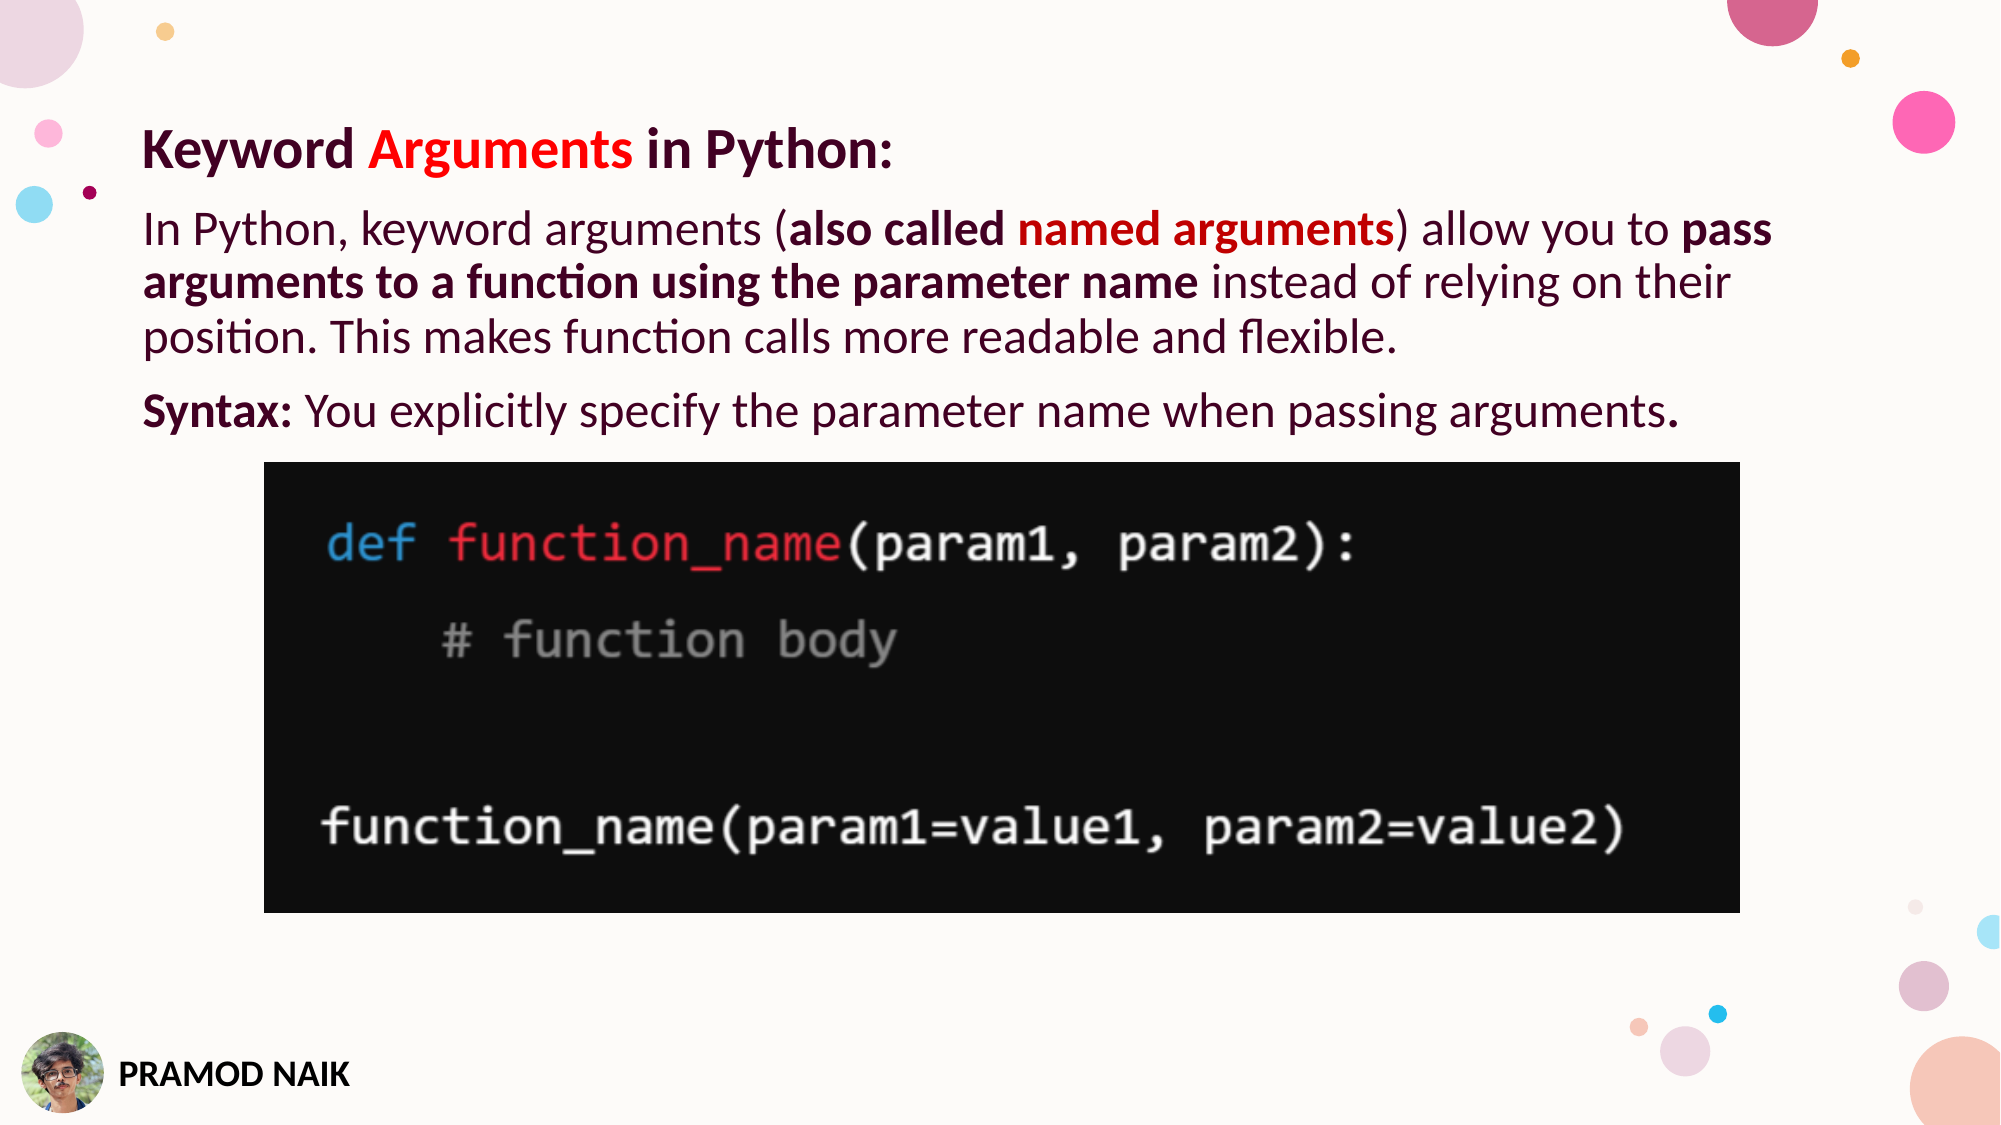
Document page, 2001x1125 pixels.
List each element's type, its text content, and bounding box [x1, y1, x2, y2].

picture [21, 1031, 104, 1114]
list Keyword Arguments in Python: In Python, keyword arguments (also called named arguments) allow you to pass arguments to a function using the parameter name instead of relying on their position. This makes function calls more readable and flexible. Syntax: You explicitly specify the parameter name when passing arguments. [127, 110, 1877, 1014]
picture [264, 462, 1740, 913]
